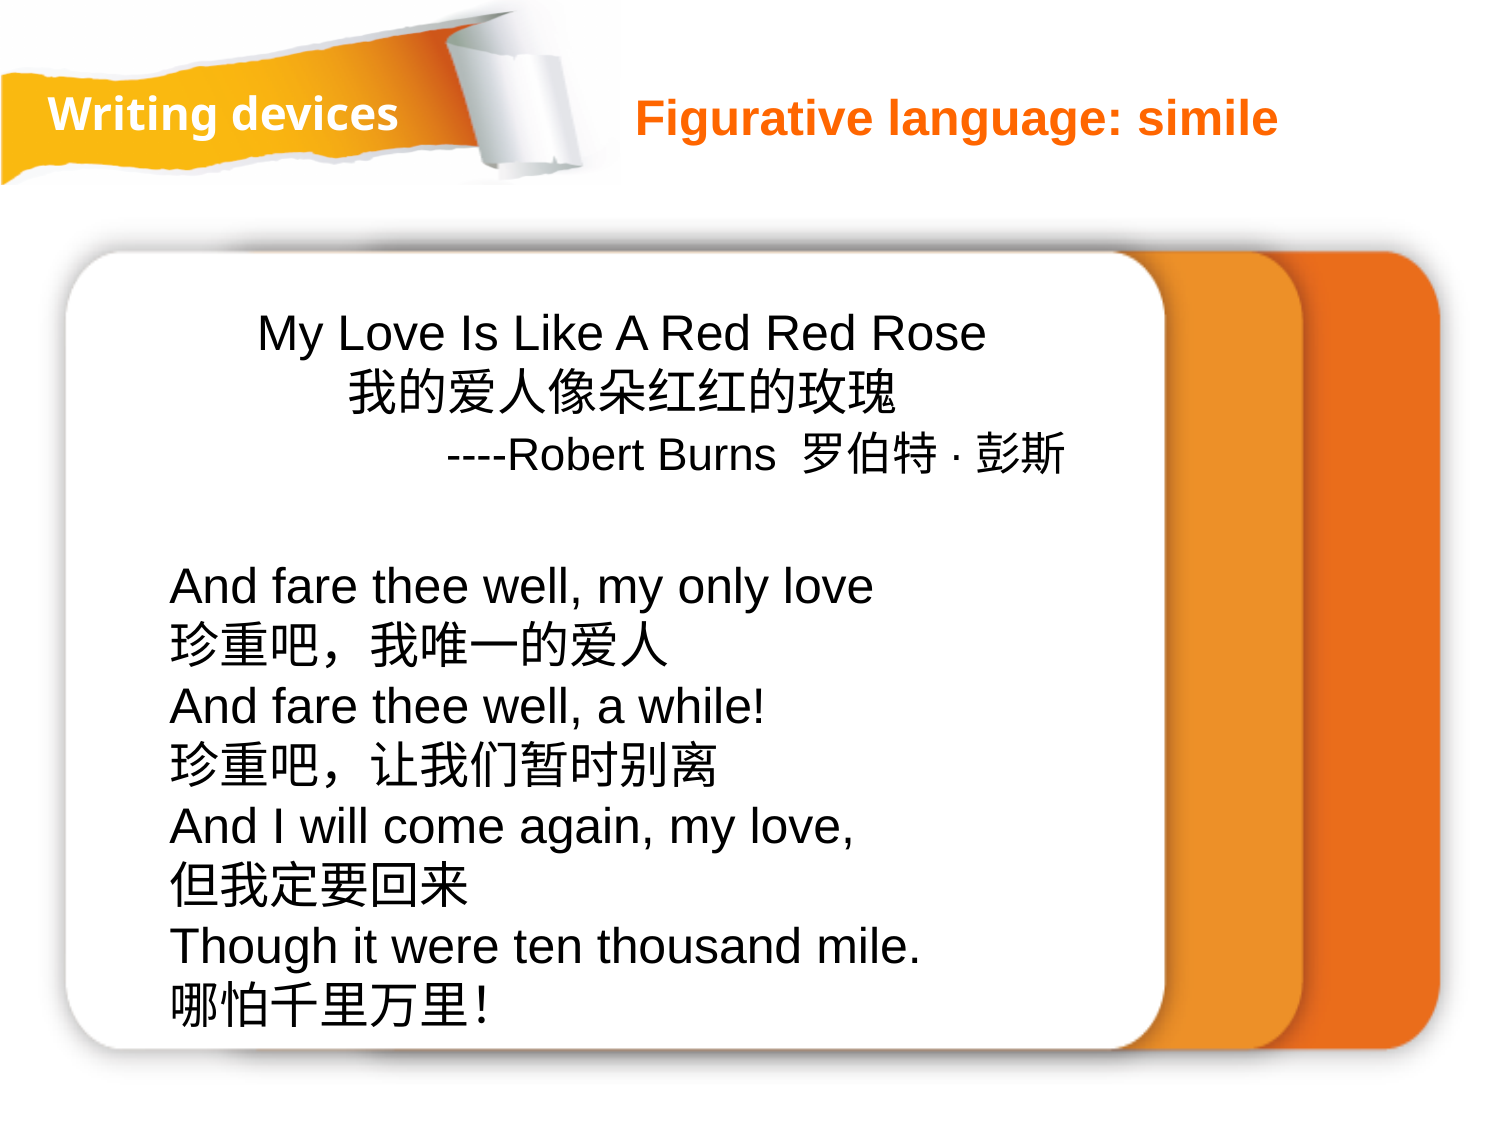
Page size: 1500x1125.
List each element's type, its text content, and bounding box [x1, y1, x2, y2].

picture [0, 0, 1471, 1095]
text_box Figurative language: simile [625, 78, 1417, 153]
